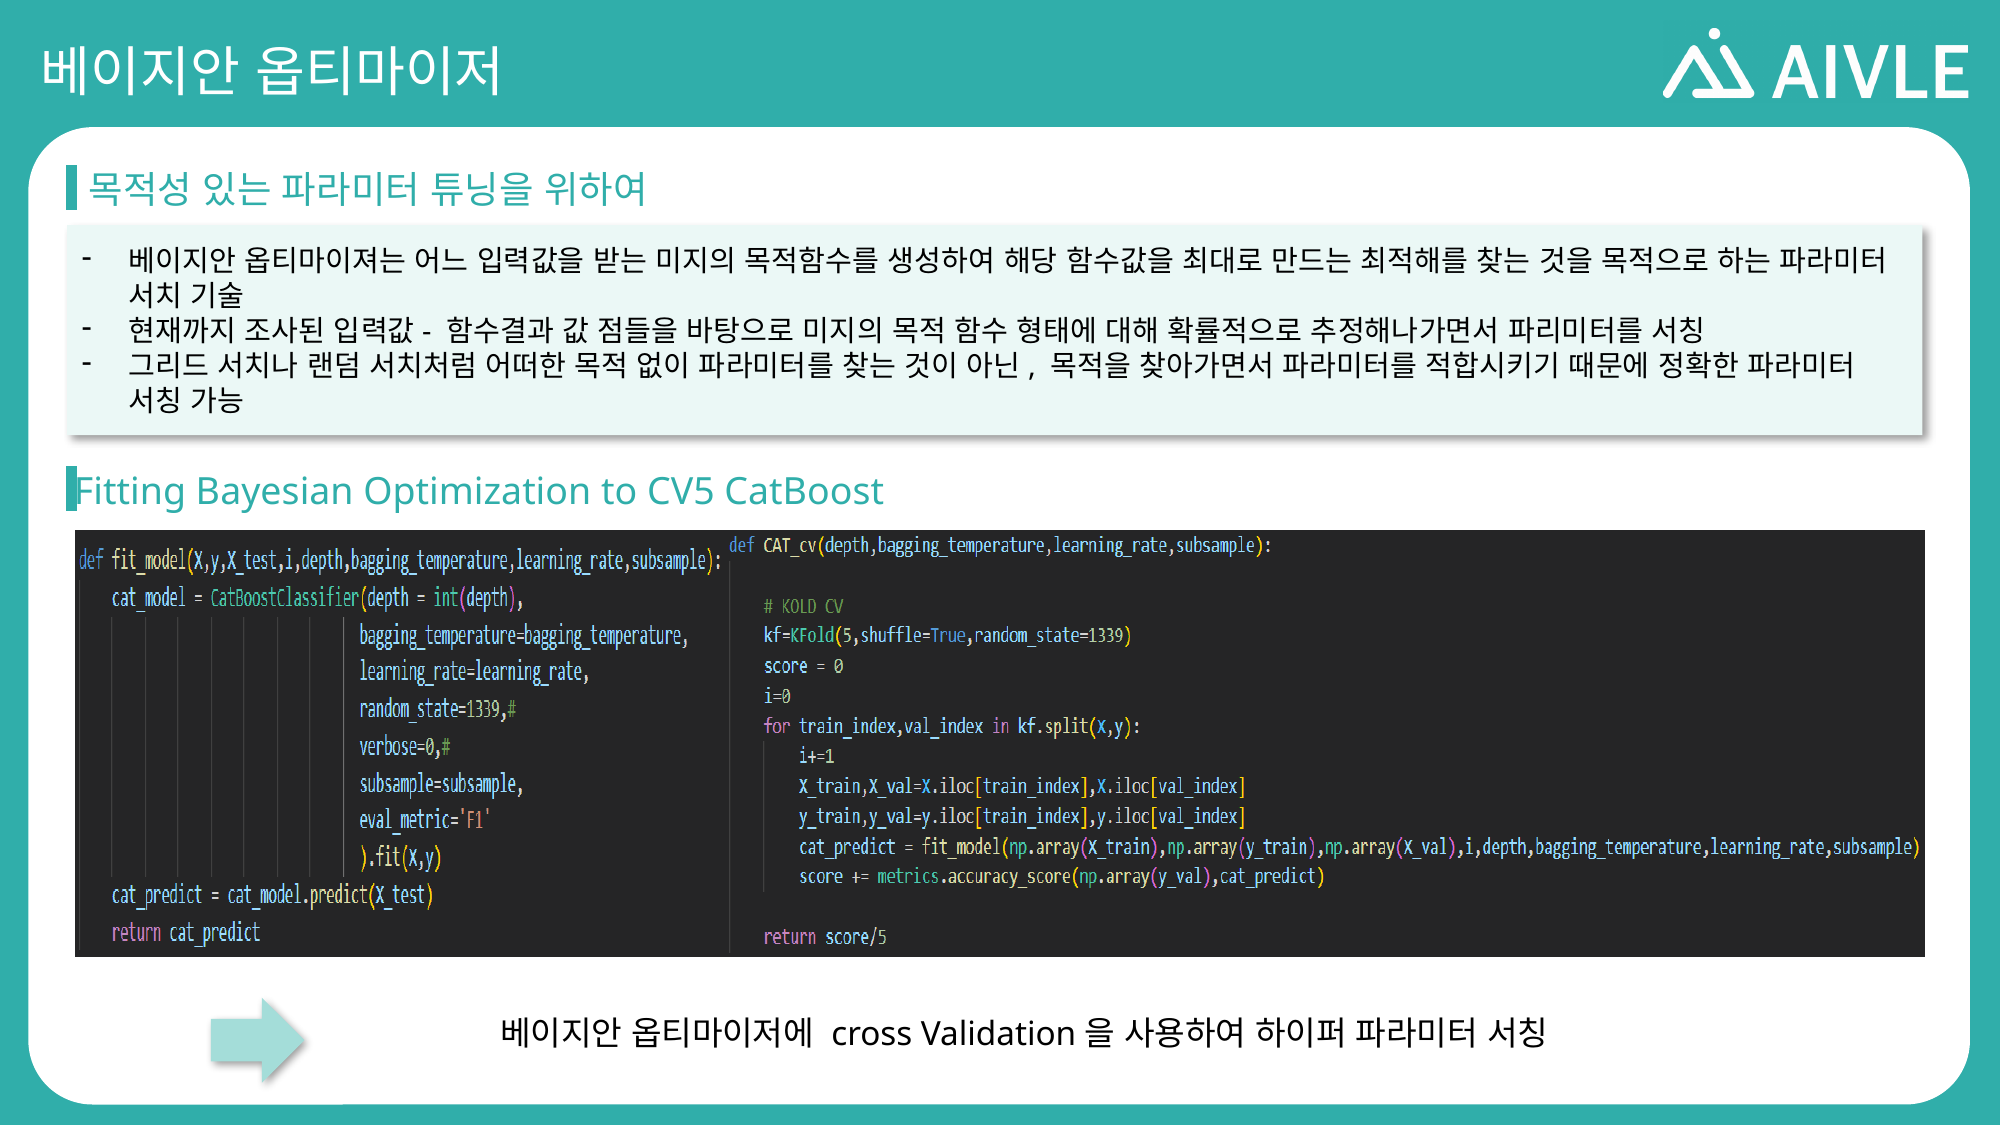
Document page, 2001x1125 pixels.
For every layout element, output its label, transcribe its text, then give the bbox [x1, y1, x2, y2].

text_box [66, 159, 663, 220]
text_box [27, 126, 1971, 1106]
picture [1663, 20, 1970, 103]
text_box [260, 995, 271, 1005]
text_box 베이지안 옵티마이저 [25, 30, 521, 110]
text_box 베이지안 옵티마이져는 어느 입력값을 받는 미지의 목적함수를 생성하여 해당 함수값을 최대로 만드는 최적해를 찾는 것을 목적으로 하는 파라미터 서치 기술 현재까지 조사된 입력값- 함수결과 값 점들을 바탕으로 미지의 목적 함수 형태에 대해 확률적으로 추정해나가면서 파리미터를 서칭 그리드 서치나 랜덤 서치처럼 어떠한 목적 없이 파라미터를 찾는 것이 아닌, 목적을 찾아가면서 파라미터를 적합시키기 때문에 정확한 파라미터 서칭 가능 [66, 224, 1923, 436]
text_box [67, 459, 885, 521]
text_box [209, 1017, 287, 1086]
picture [75, 530, 1925, 957]
text_box 베이지안 옵티마이저에 cross Validation을 사용하여 하이퍼 파라미터 서칭 [256, 1005, 1751, 1060]
